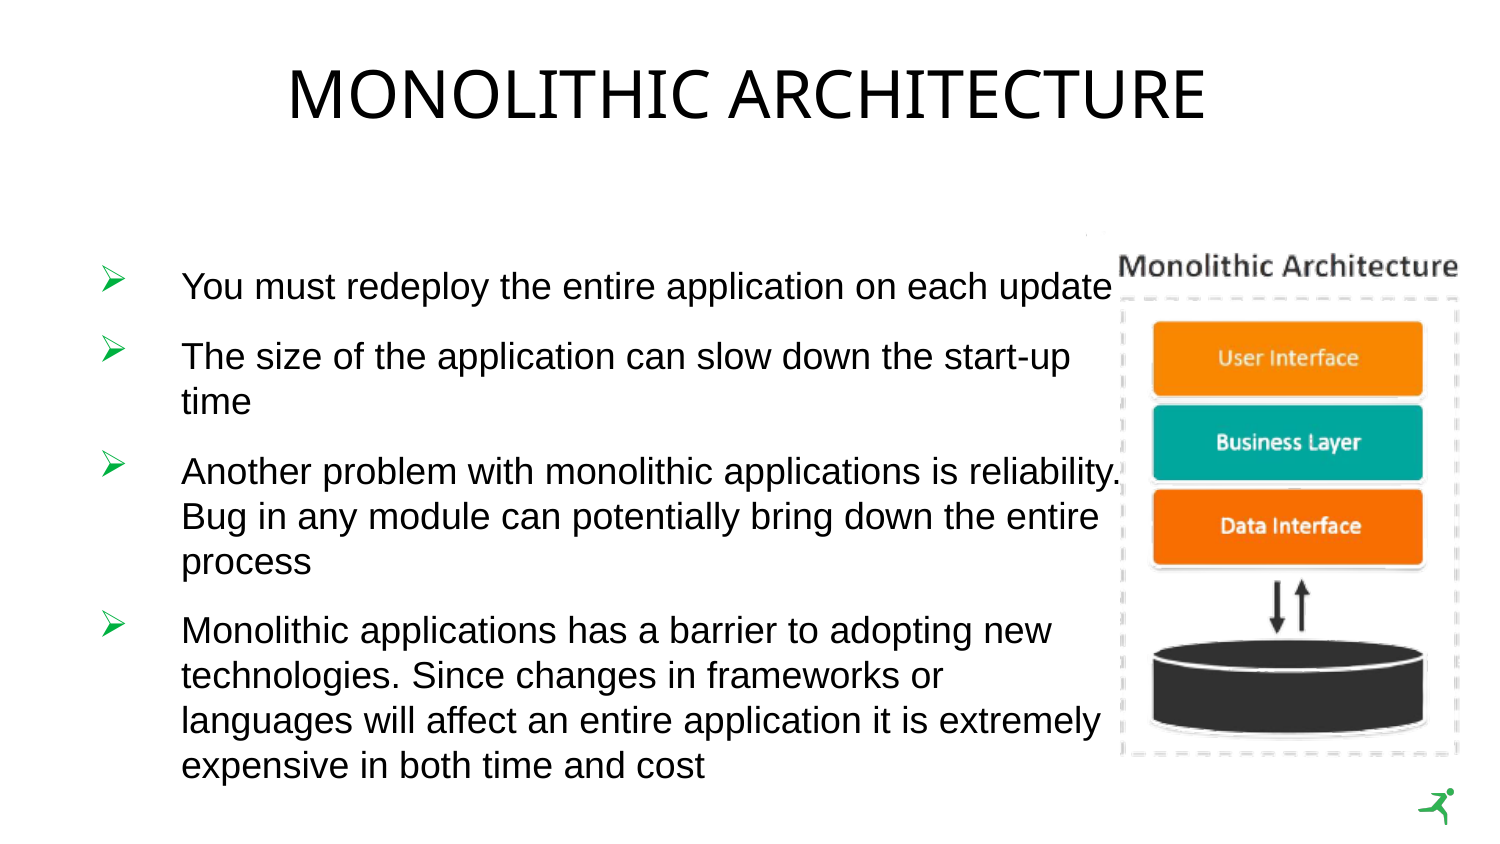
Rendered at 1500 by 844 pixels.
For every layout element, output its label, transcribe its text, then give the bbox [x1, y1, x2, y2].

picture [1085, 230, 1500, 769]
list You must redeploy the entire application on each update The size of the application can slow down the start-up time Another problem with monolithic applications is reliability. Bug in any module can potentially bring down the entire process Monolithic applications has a barrier to adopting new technologies. Since changes in frameworks or languages will affect an entire application it is extremely expensive in both time and cost [98, 261, 1080, 666]
title Monolithic architecture [94, 66, 1402, 111]
